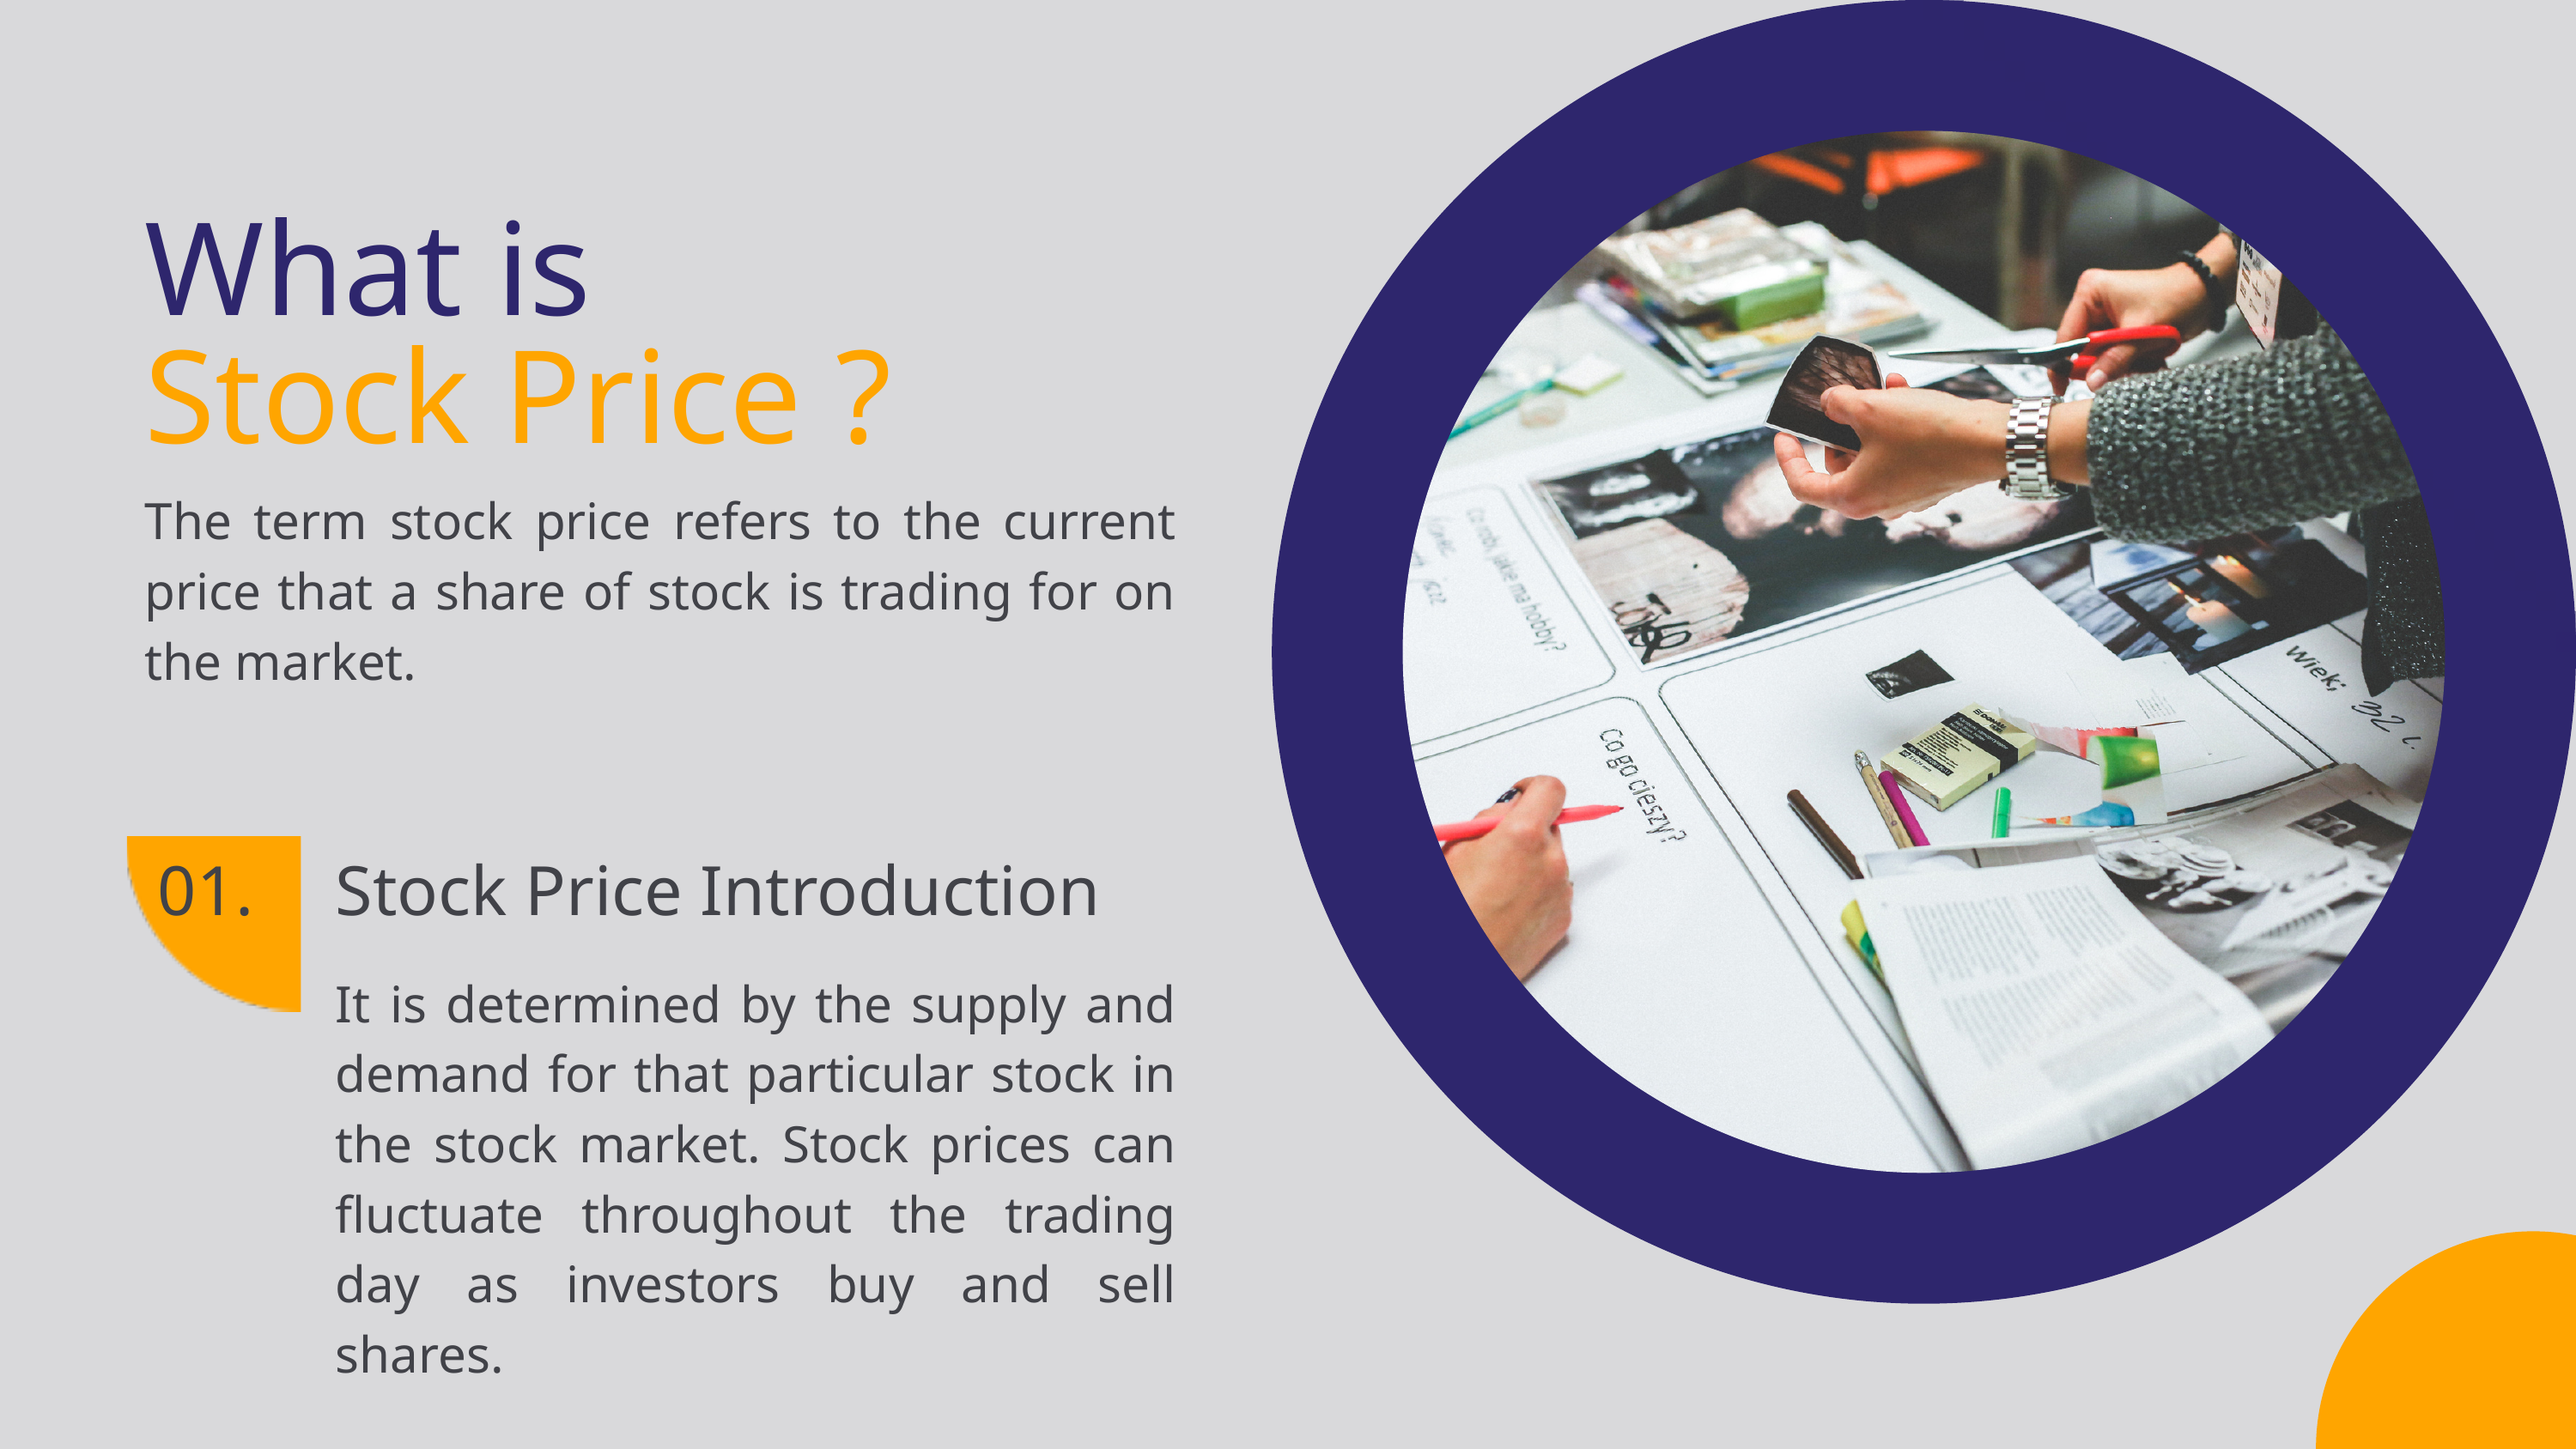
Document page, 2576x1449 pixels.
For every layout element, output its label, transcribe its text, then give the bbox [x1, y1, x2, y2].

text_box Stock Price Introduction [335, 834, 1119, 930]
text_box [1271, 0, 2576, 1304]
text_box It is determined by the supply and demand for that particular stock in the stock market. Stock prices can fluctuate throughout the trading day as investors buy and sell shares. [335, 962, 1176, 1384]
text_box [2315, 1231, 2576, 1449]
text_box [1402, 130, 2445, 1173]
text_box What is [144, 161, 927, 288]
text_box Stock Price ? [144, 288, 1206, 470]
text_box 01. [153, 834, 258, 930]
text_box The term stock price refers to the current price that a share of stock is trading for on the market. [144, 479, 1176, 690]
text_box [126, 836, 301, 1012]
